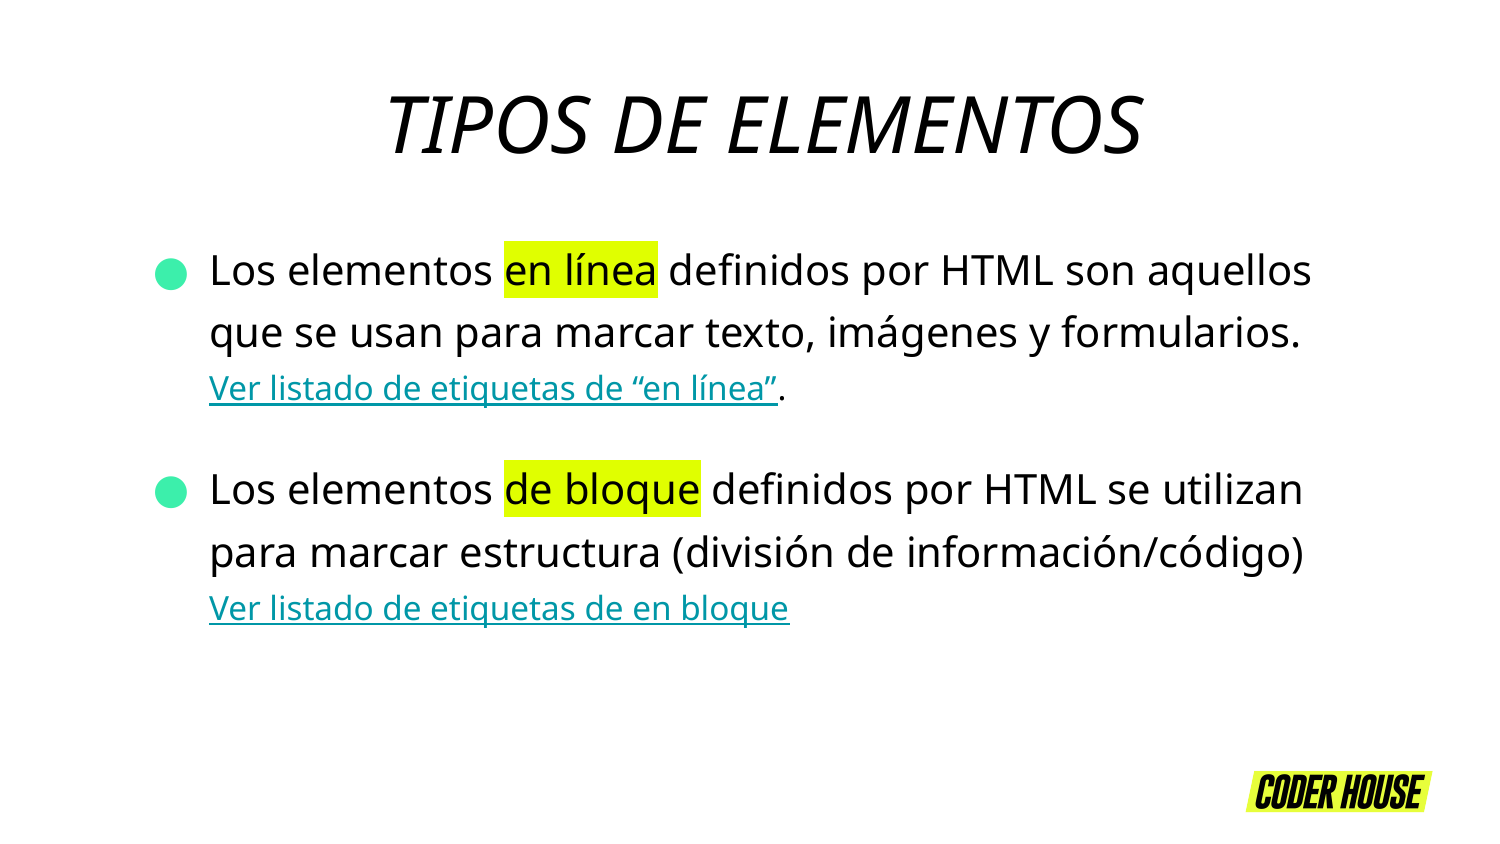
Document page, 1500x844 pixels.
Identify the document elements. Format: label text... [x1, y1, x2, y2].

text_box TIPOS DE ELEMENTOS [119, 45, 1408, 160]
text_box Los elementos en línea definidos por HTML son aquellos que se usan para marcar texto, imágenes y formularios. Ver listado de etiquetas de “en línea”. Los elementos de bloque definidos por HTML se utilizan para marcar estructura (división de información/código) Ver listado de etiquetas de en bloque [119, 216, 1408, 732]
picture [1241, 764, 1437, 819]
